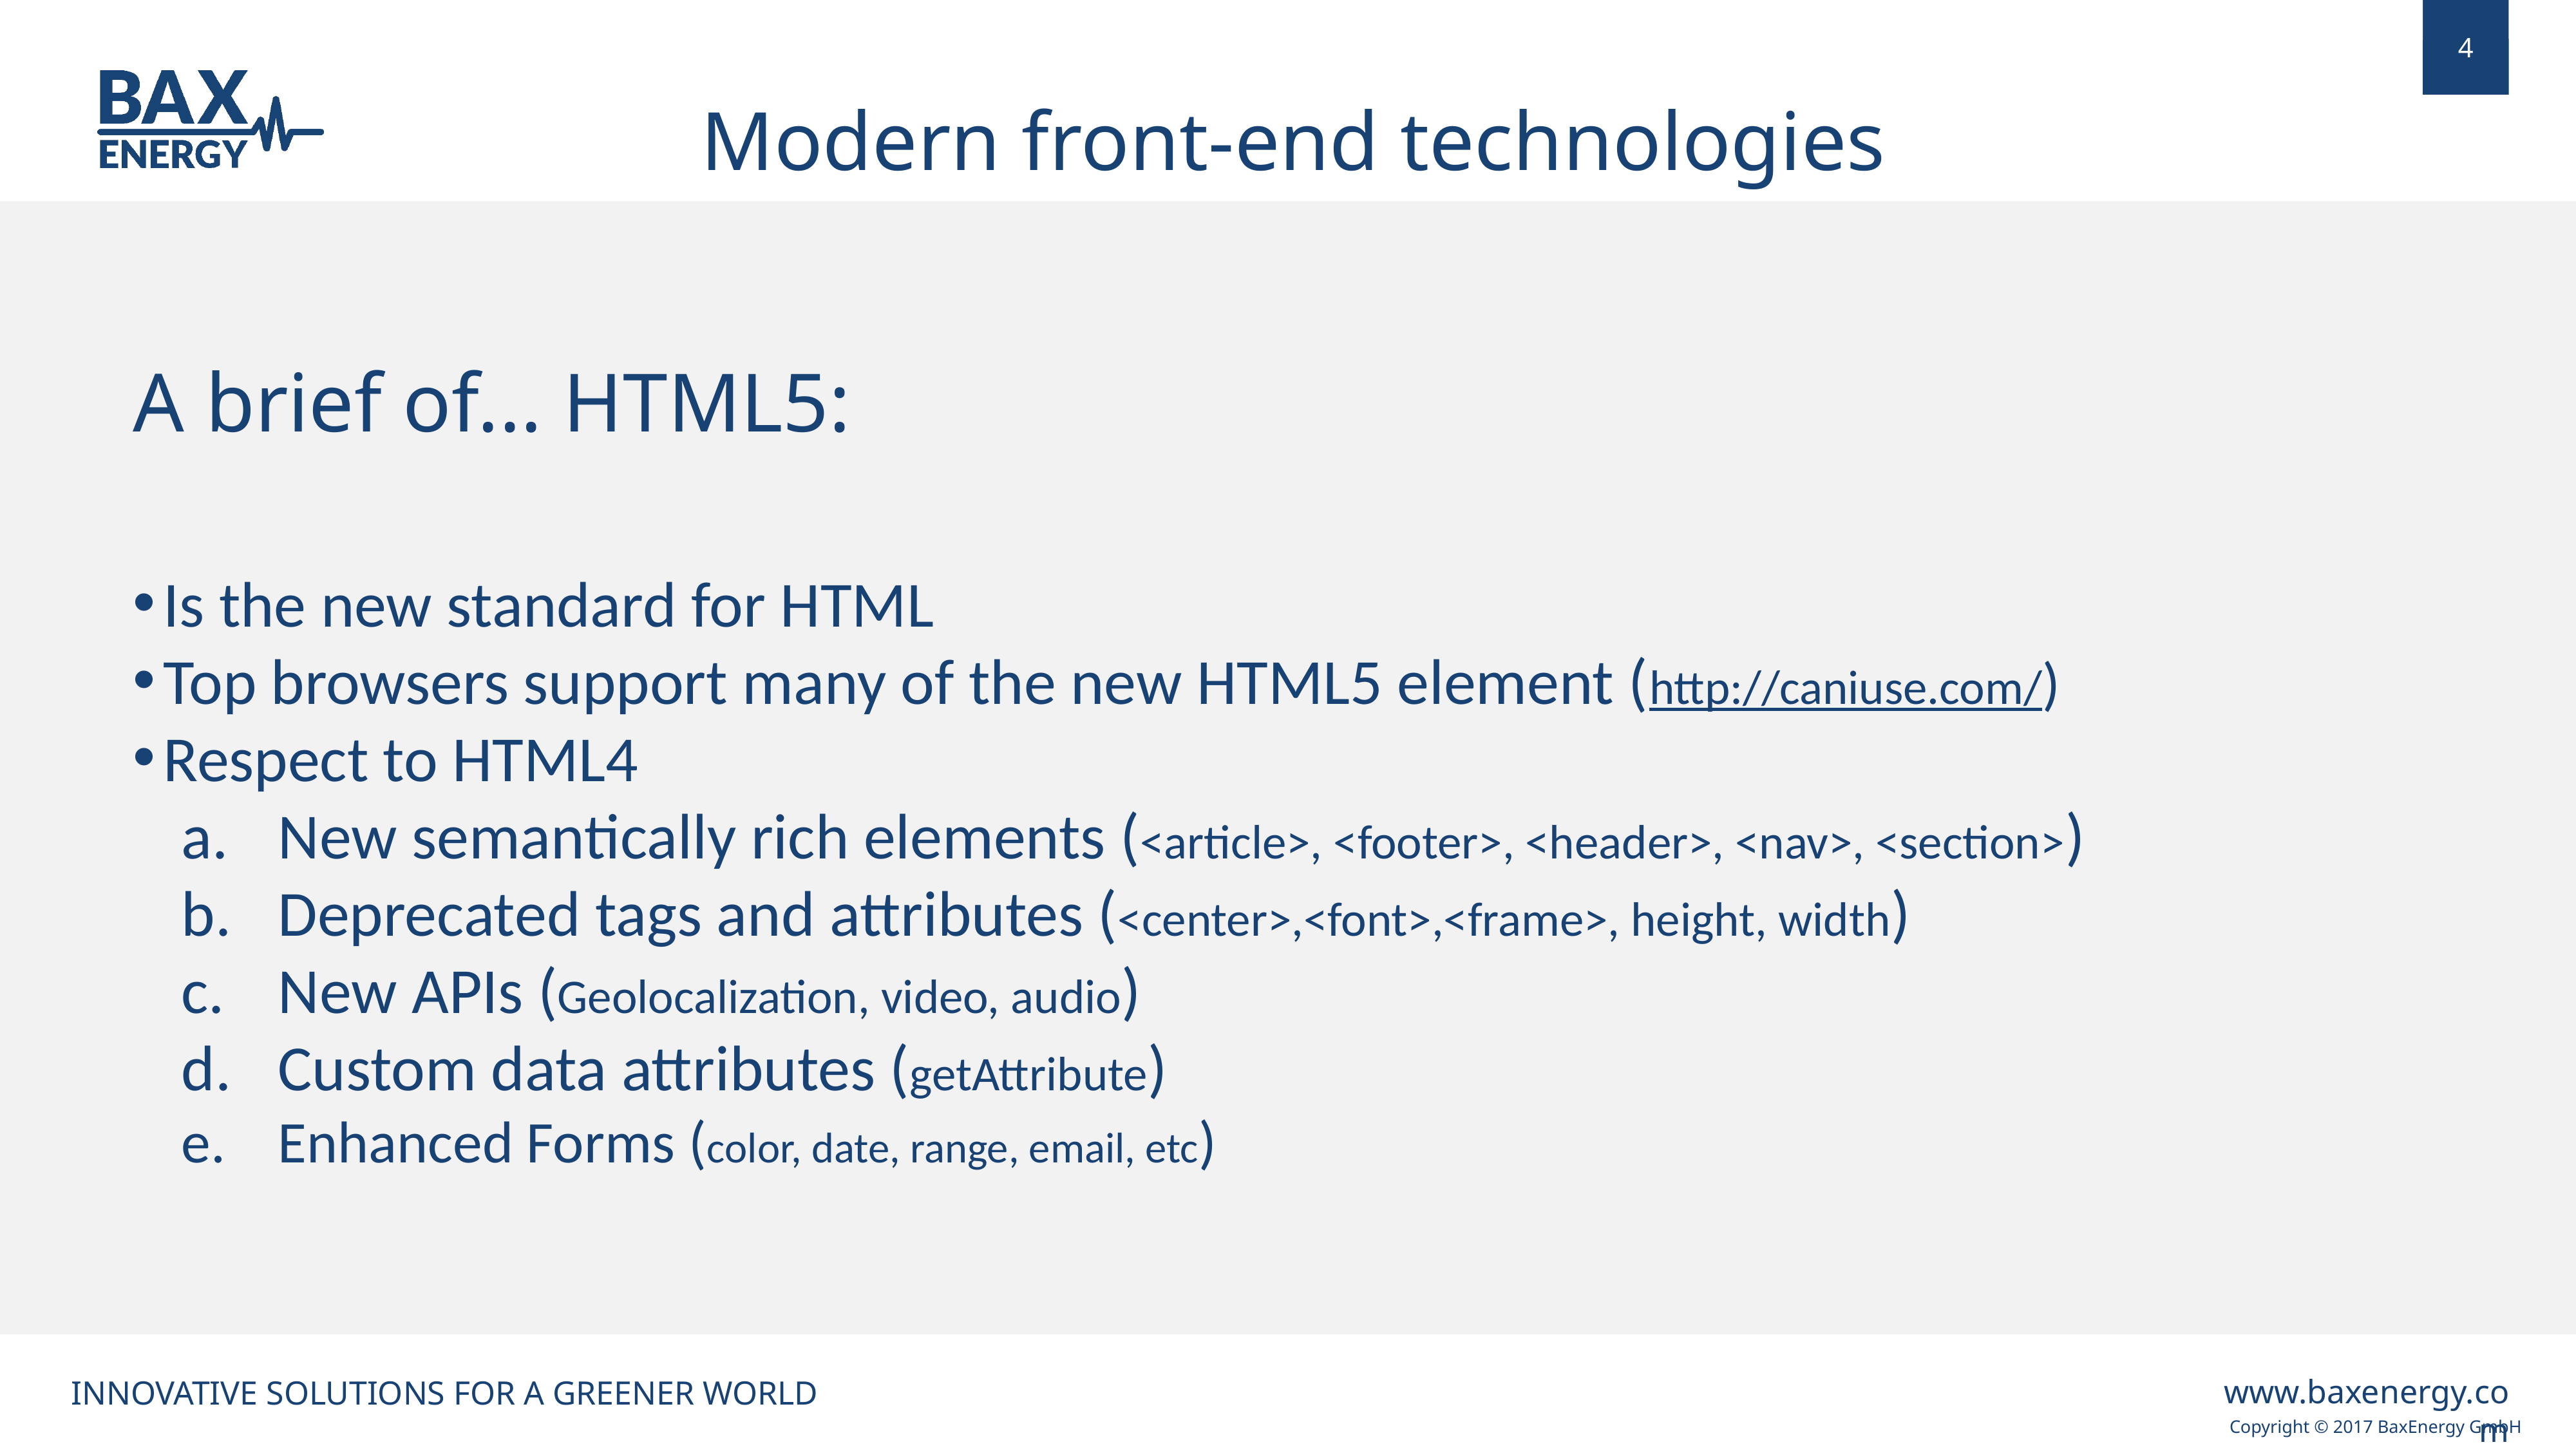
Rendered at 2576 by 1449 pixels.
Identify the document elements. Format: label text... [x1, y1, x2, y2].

list A brief of... HTML5: Is the new standard for HTML Top browsers support many of the new HTML5 element (http://caniuse.com/) Respect to HTML4 New semantically rich elements (<article>, <footer>, <header>, <nav>, <section>) Deprecated tags and attributes (<center>,<font>,<frame>, height, width) New APIs (Geolocalization, video, audio) Custom data attributes (getAttribute) Enhanced Forms (color, date, range, email, etc) [123, 272, 2449, 1265]
list Modern front-end technologies [15, 15, 2576, 272]
